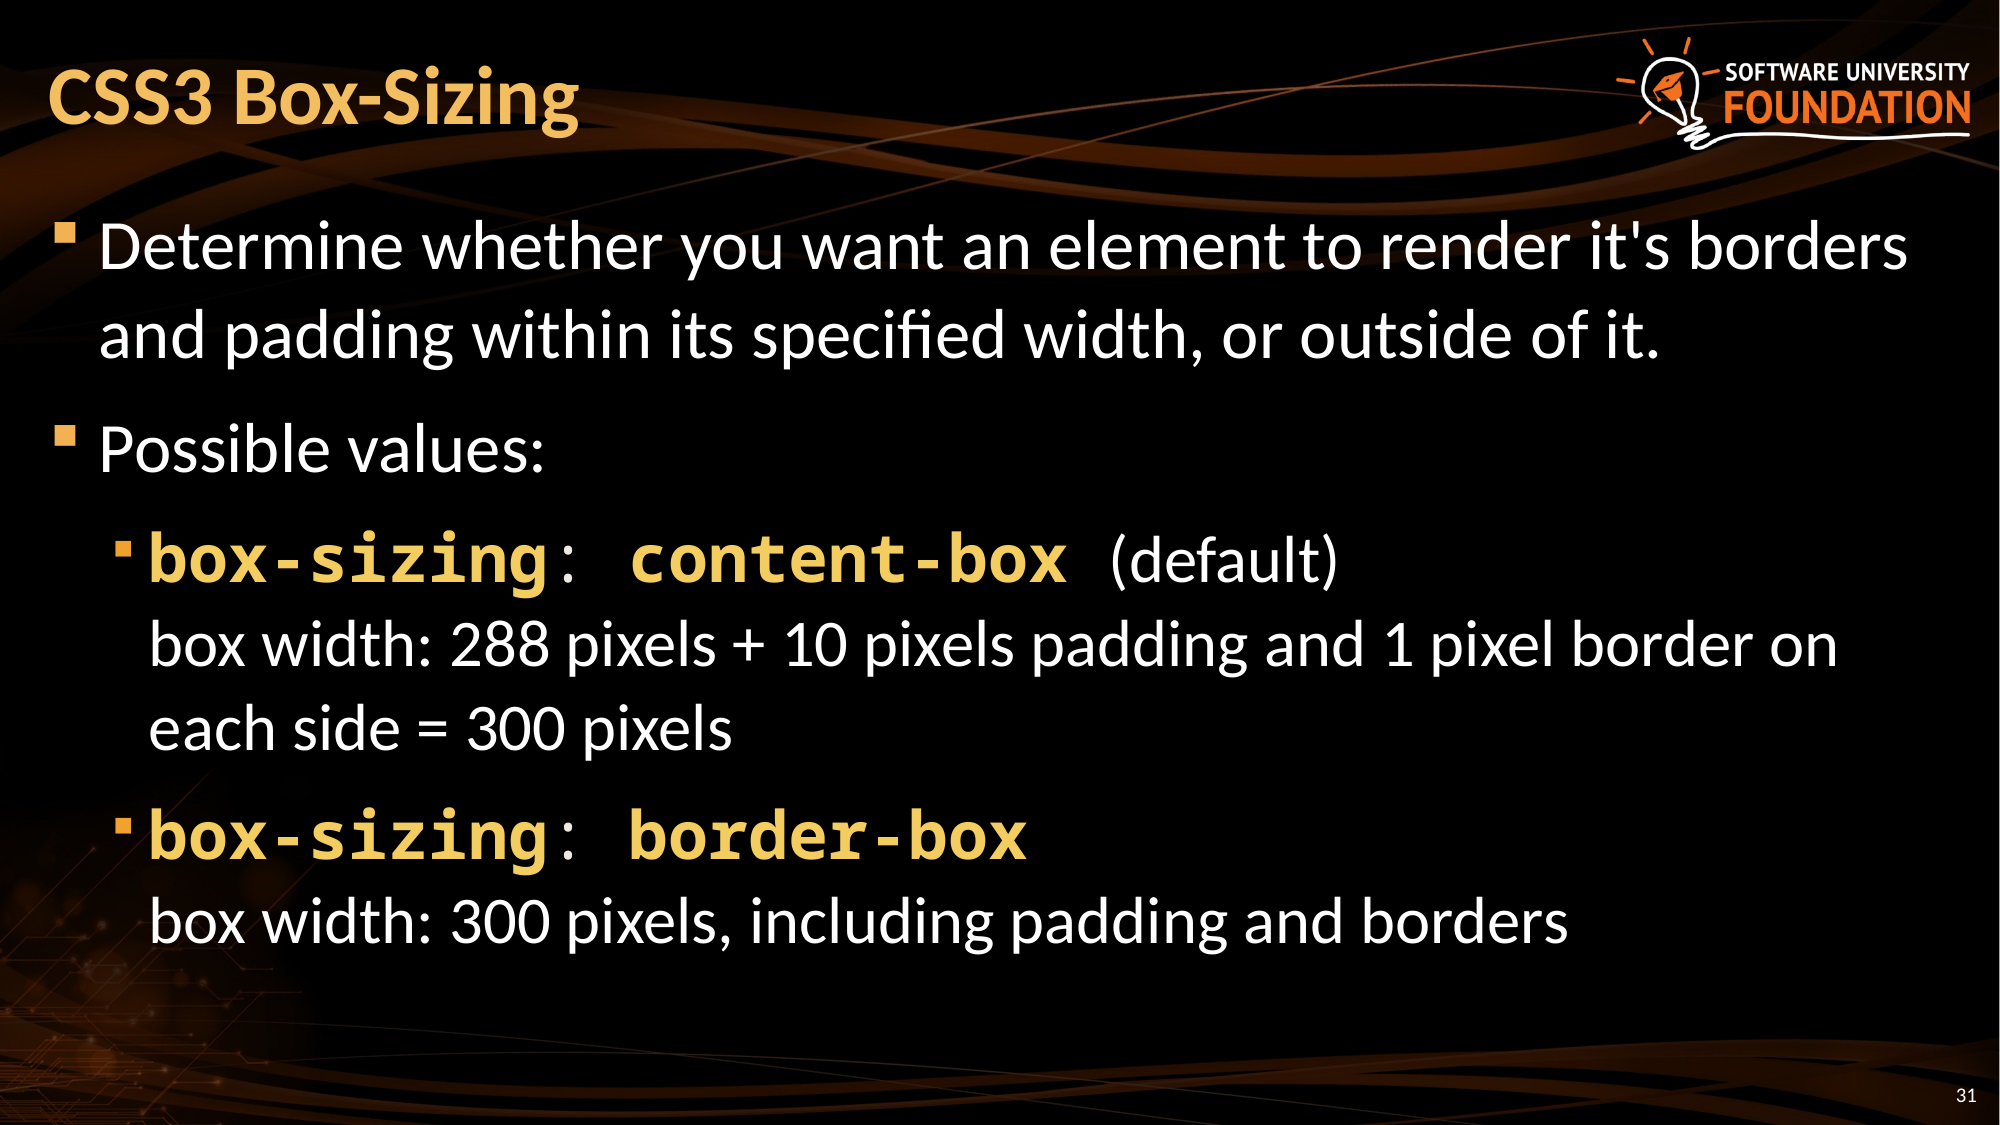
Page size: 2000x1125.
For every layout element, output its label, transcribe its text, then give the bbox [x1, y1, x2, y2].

picture [0, 0, 2000, 1125]
list Determine whether you want an element to render it's borders and padding within its specified width, or outside of it. Possible values: box-sizing: content-box (default) box width: 288 pixels + 10 pixels padding and 1 pixel border on each side = 300 pixels box-sizing: border-box box width: 300 pixels, including padding and borders [31, 188, 1968, 1103]
title CSS3 Box-Sizing [30, 6, 1602, 189]
slide_number 31 [1882, 1074, 1983, 1113]
